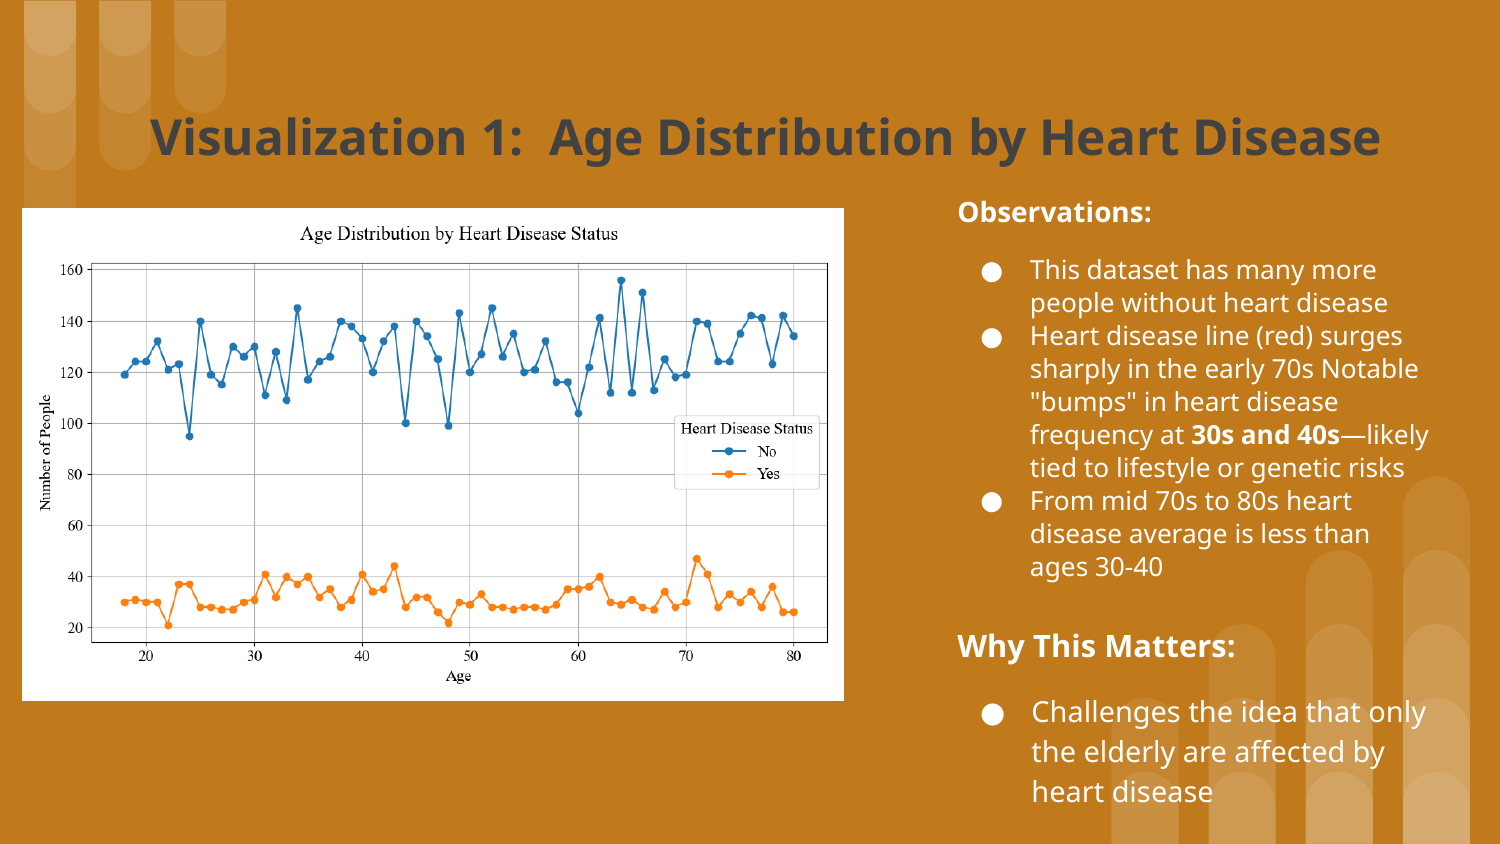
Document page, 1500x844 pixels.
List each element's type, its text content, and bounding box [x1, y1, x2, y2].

list Why This Matters: Challenges the idea that only the elderly are affected by heart disease [942, 606, 1448, 825]
title Visualization 1: Age Distribution by Heart Disease [135, 69, 1404, 203]
picture [22, 208, 844, 702]
list Observations: This dataset has many more people without heart disease Heart disease line (red) surges sharply in the early 70s Notable "bumps" in heart disease frequency at 30s and 40s—likely tied to lifestyle or genetic risks From mid 70s to 80s heart disease average is less than ages 30-40 [942, 177, 1448, 606]
